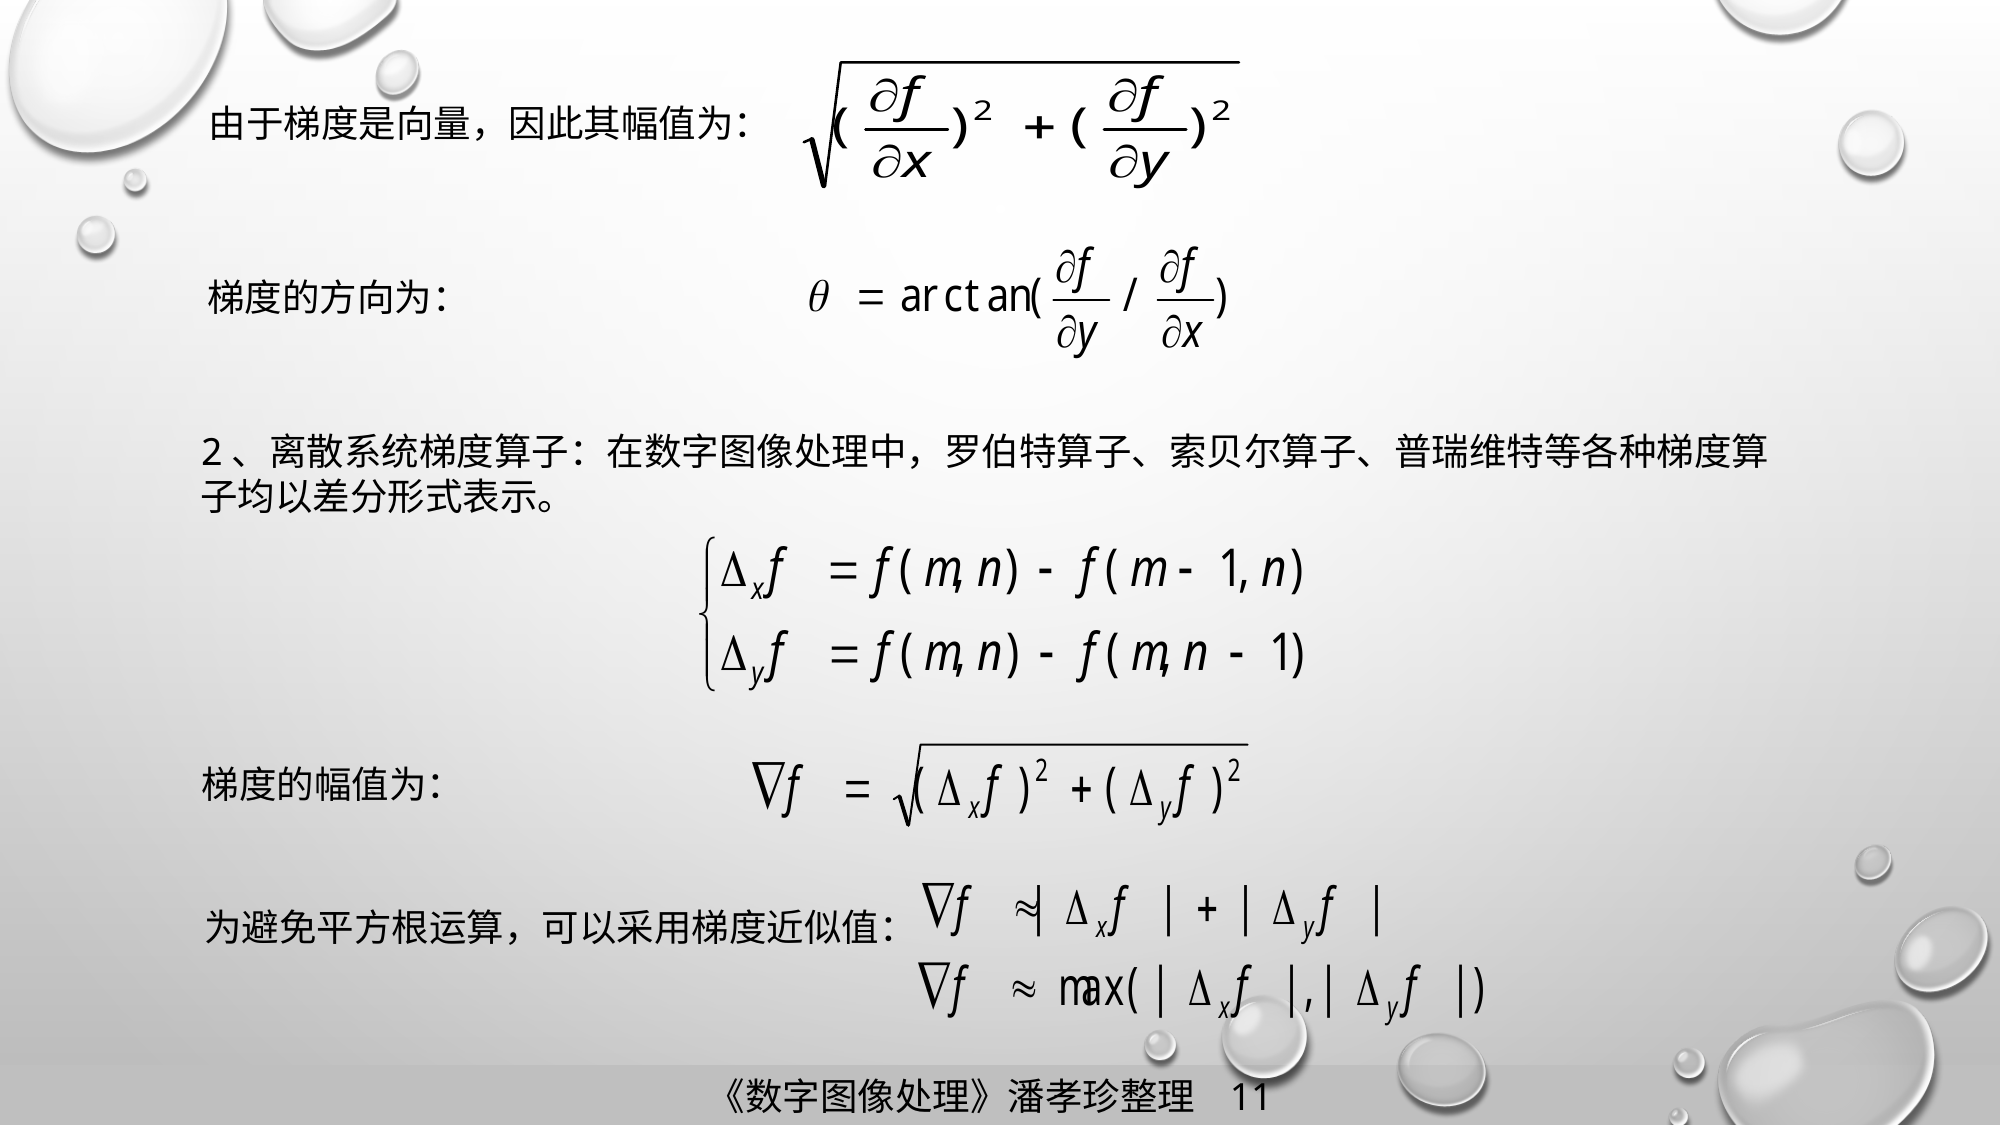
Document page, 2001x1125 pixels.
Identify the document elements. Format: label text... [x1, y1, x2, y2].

text_box 为避免平方根运算，可以采用梯度近似值： [189, 896, 911, 957]
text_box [917, 868, 1387, 947]
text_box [802, 233, 1235, 361]
text_box 梯度的幅值为： [187, 754, 480, 814]
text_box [688, 526, 1315, 700]
text_box 2、离散系统梯度算子：在数字图像处理中，罗伯特算子、索贝尔算子、普瑞维特等各种梯度算子均以差分形式表示。 [185, 420, 1818, 526]
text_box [913, 948, 1497, 1031]
text_box 由于梯度是向量，因此其幅值为： [193, 92, 785, 152]
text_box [746, 733, 1257, 835]
picture [0, 0, 2000, 1125]
text_box 梯度的方向为： [192, 266, 494, 327]
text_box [791, 50, 1252, 195]
